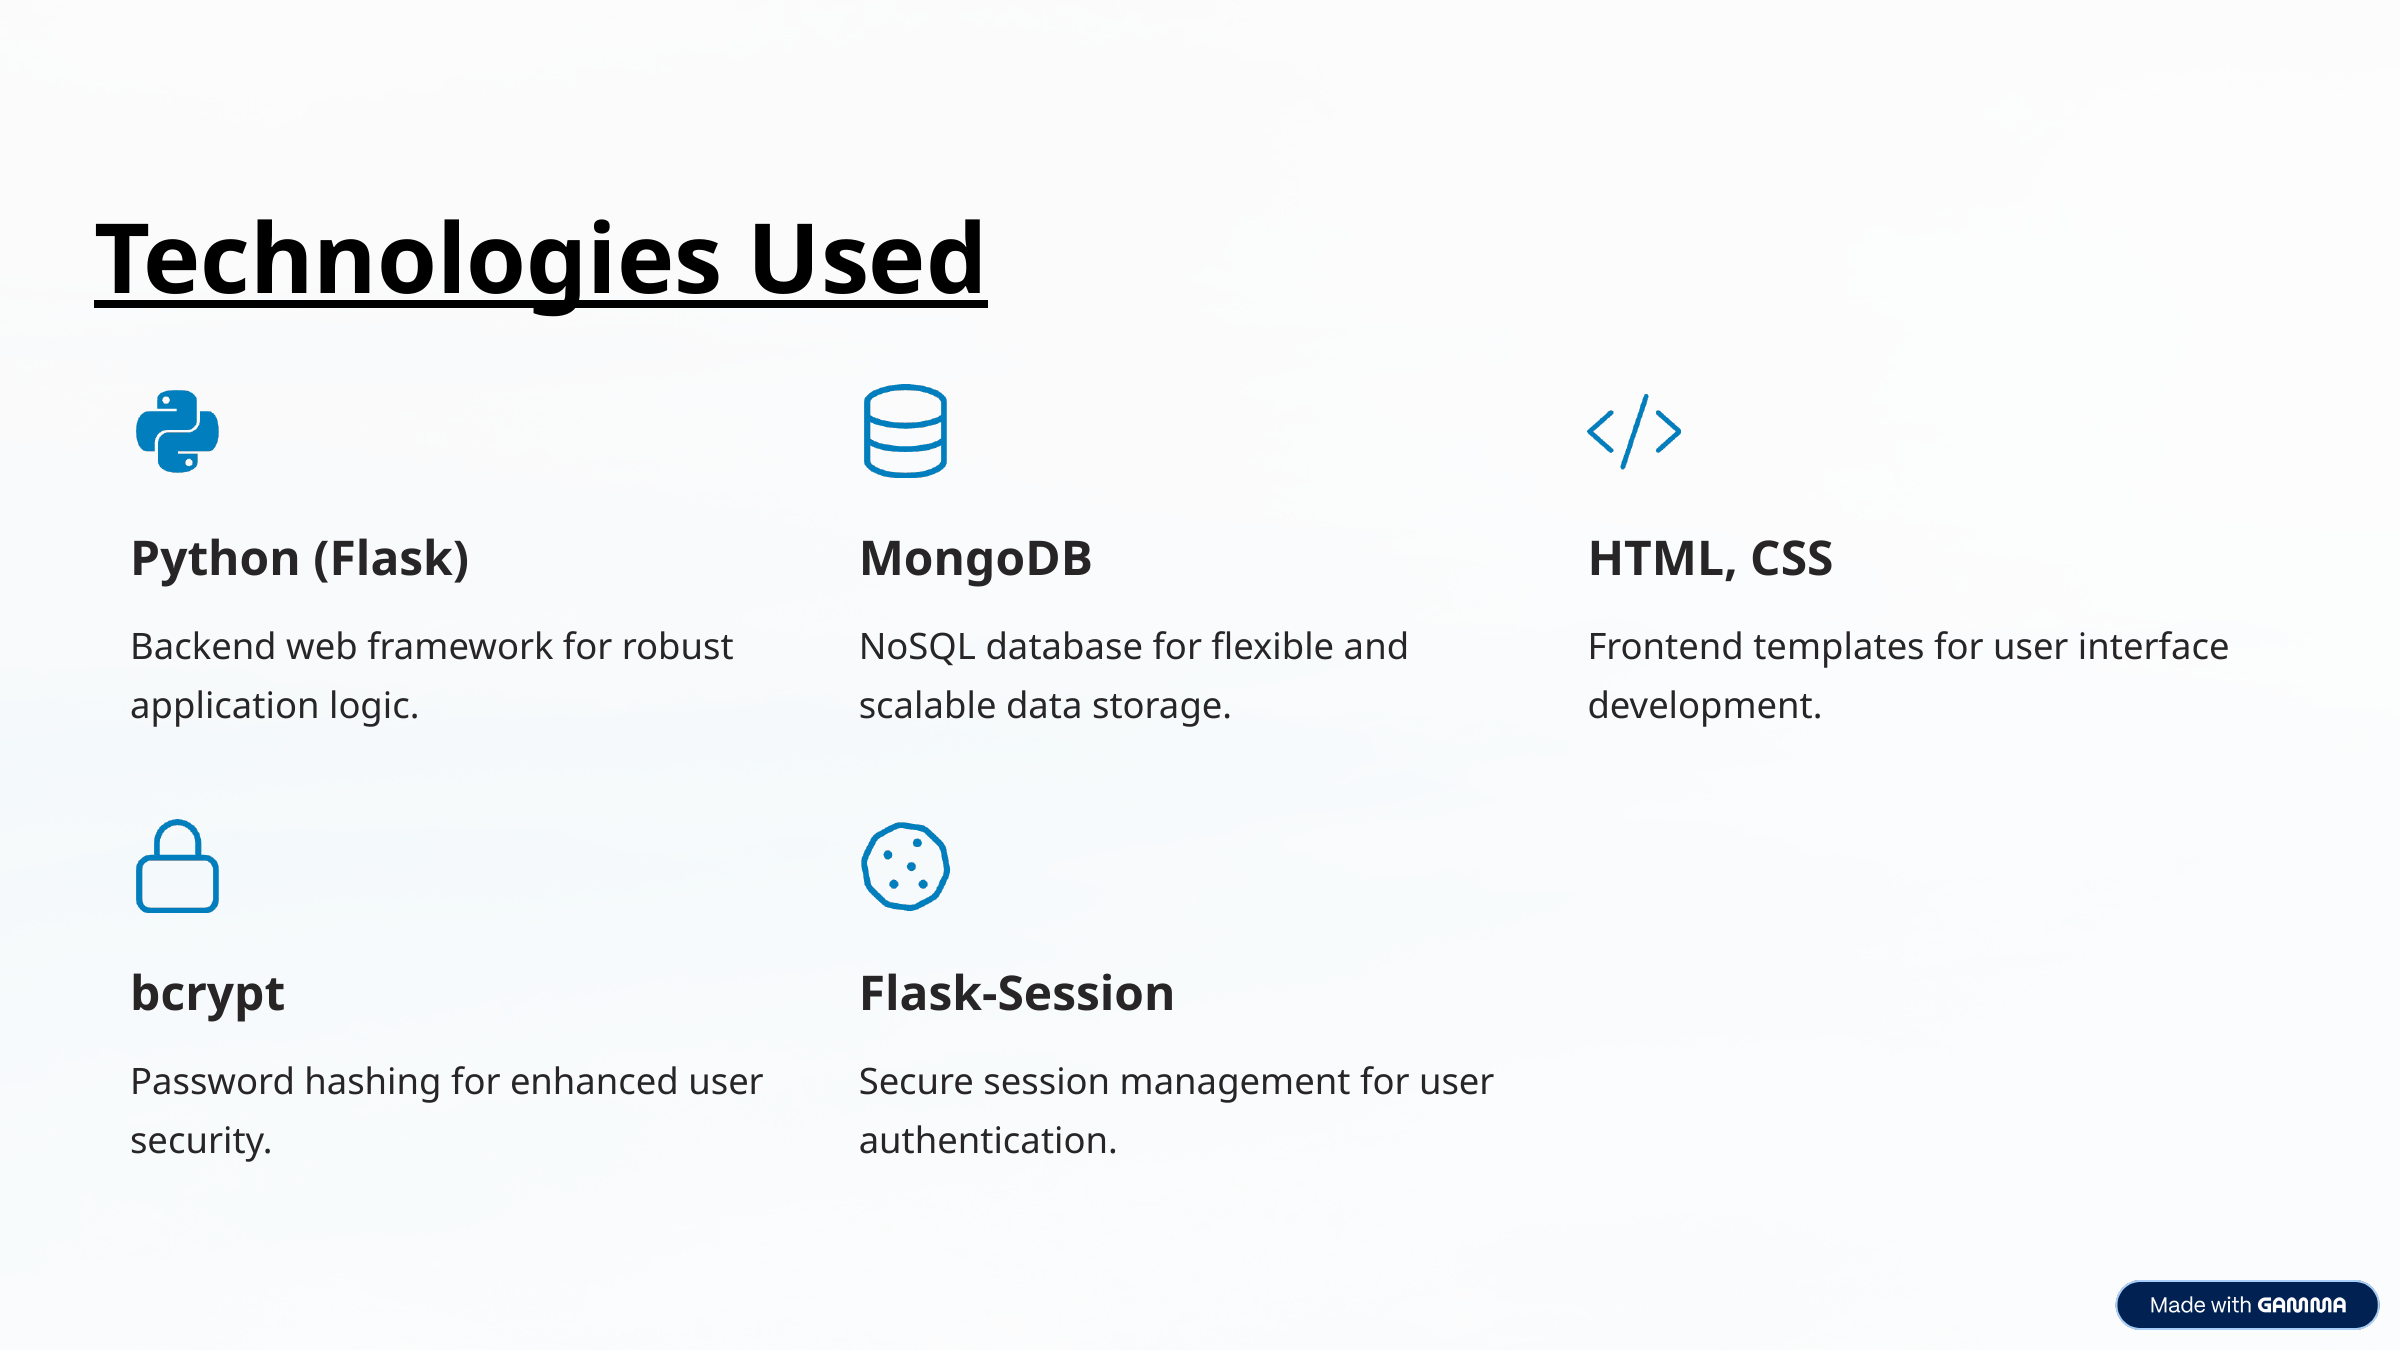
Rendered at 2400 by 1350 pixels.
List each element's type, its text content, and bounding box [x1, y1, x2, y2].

text_box HTML, CSS [1587, 524, 2076, 586]
text_box Technologies Used [52, 190, 1030, 313]
picture [184, 819, 224, 913]
picture [160, 826, 195, 854]
text_box bcrypt [130, 959, 619, 1021]
text_box Flask-Session [858, 959, 1348, 1021]
text_box MongoDB [858, 524, 1348, 586]
picture [130, 819, 171, 913]
picture [143, 861, 213, 907]
text_box Python (Flask) [130, 524, 619, 586]
text_box NoSQL database for flexible and scalable data storage. [858, 607, 1541, 727]
picture [1587, 384, 1681, 478]
text_box Backend web framework for robust application logic. [130, 607, 813, 727]
picture [871, 447, 941, 472]
picture [130, 384, 224, 478]
picture [871, 423, 941, 446]
text_box Frontend templates for user interface development. [1587, 607, 2270, 727]
picture [2106, 1271, 2389, 1339]
text_box Secure session management for user authentication. [858, 1042, 1541, 1162]
text_box Password hashing for enhanced user security. [130, 1042, 813, 1162]
picture [858, 384, 893, 478]
picture [871, 391, 941, 422]
picture [858, 819, 952, 913]
picture [919, 384, 952, 478]
